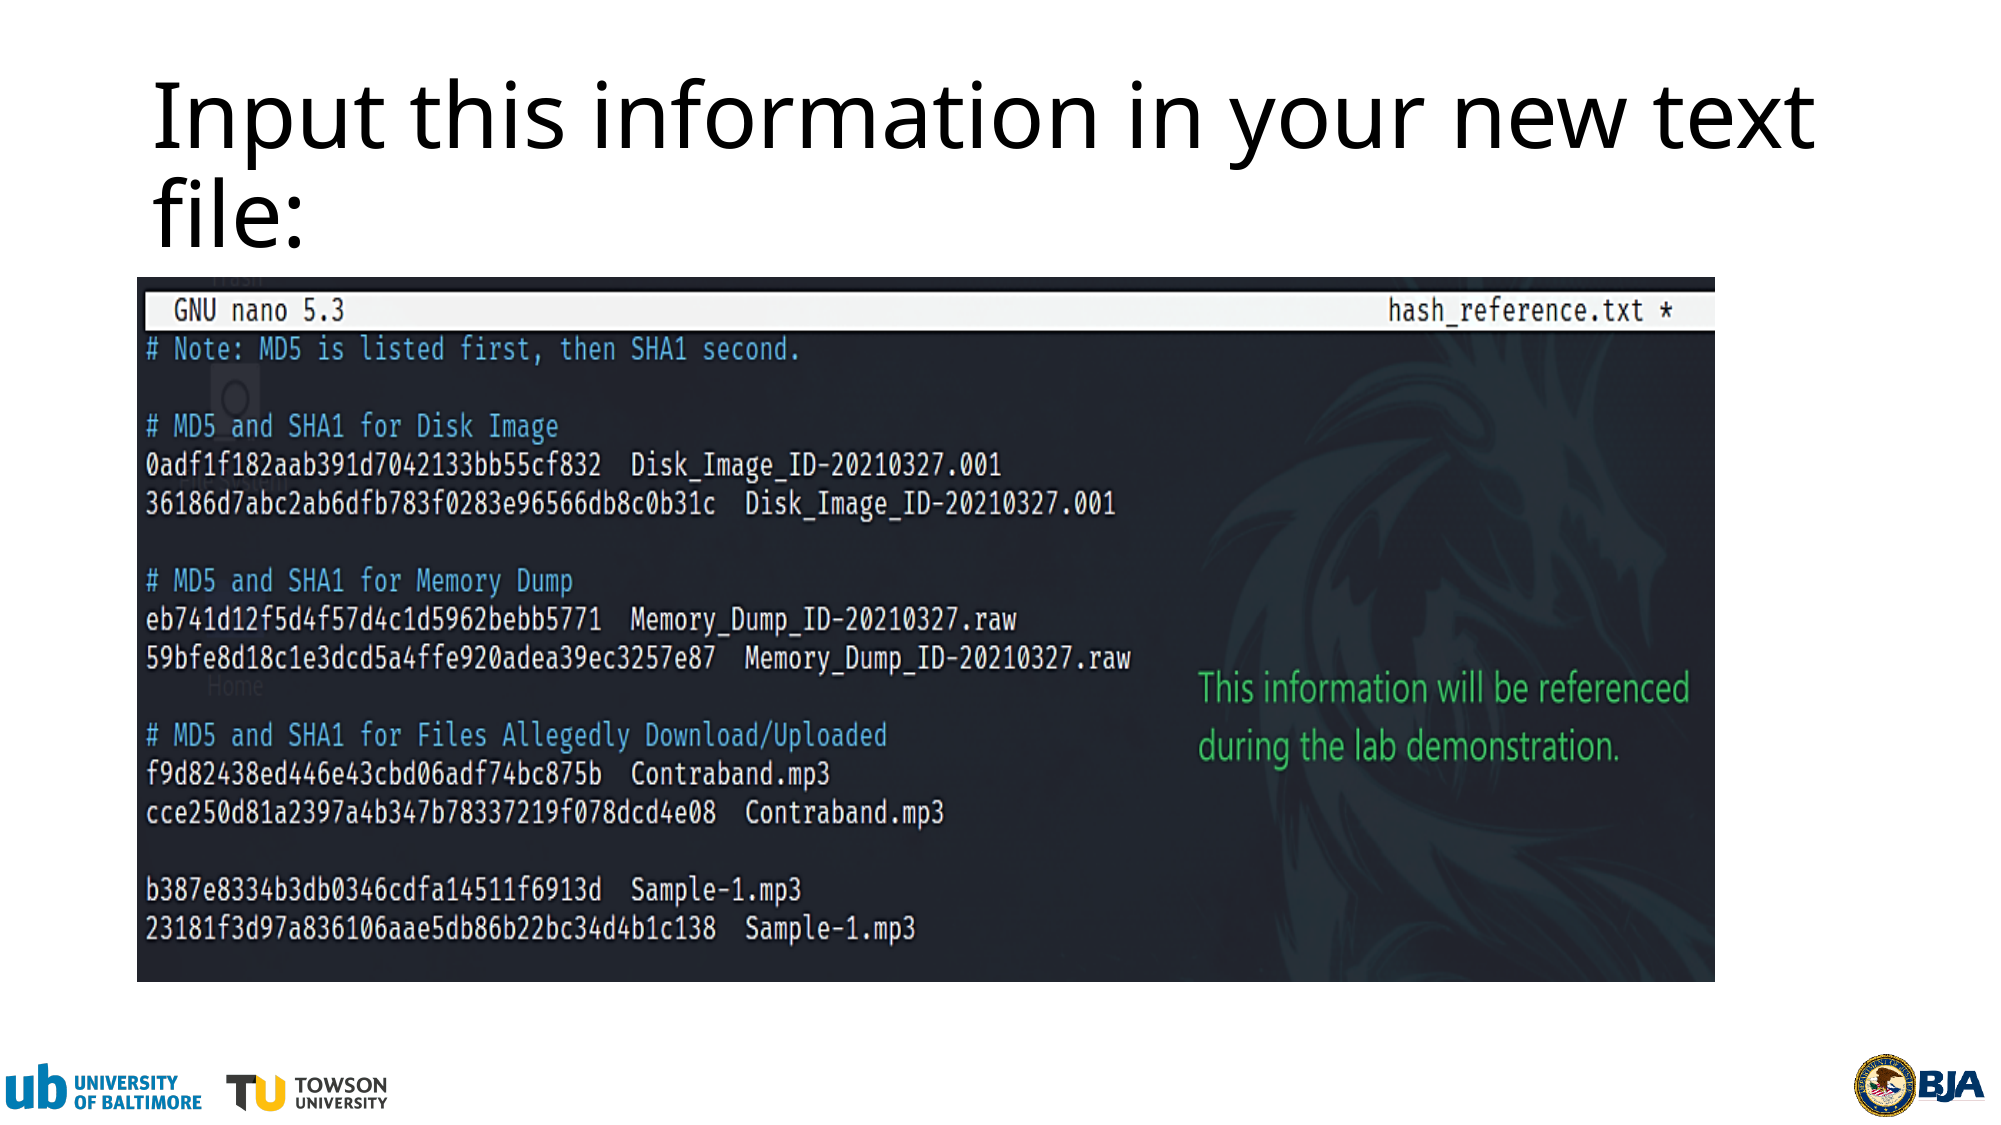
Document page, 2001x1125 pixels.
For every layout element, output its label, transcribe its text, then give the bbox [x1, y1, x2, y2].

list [137, 277, 1715, 982]
picture [1854, 1054, 1986, 1117]
picture [0, 1031, 407, 1125]
title Input this information in your new text file: [137, 59, 1863, 278]
